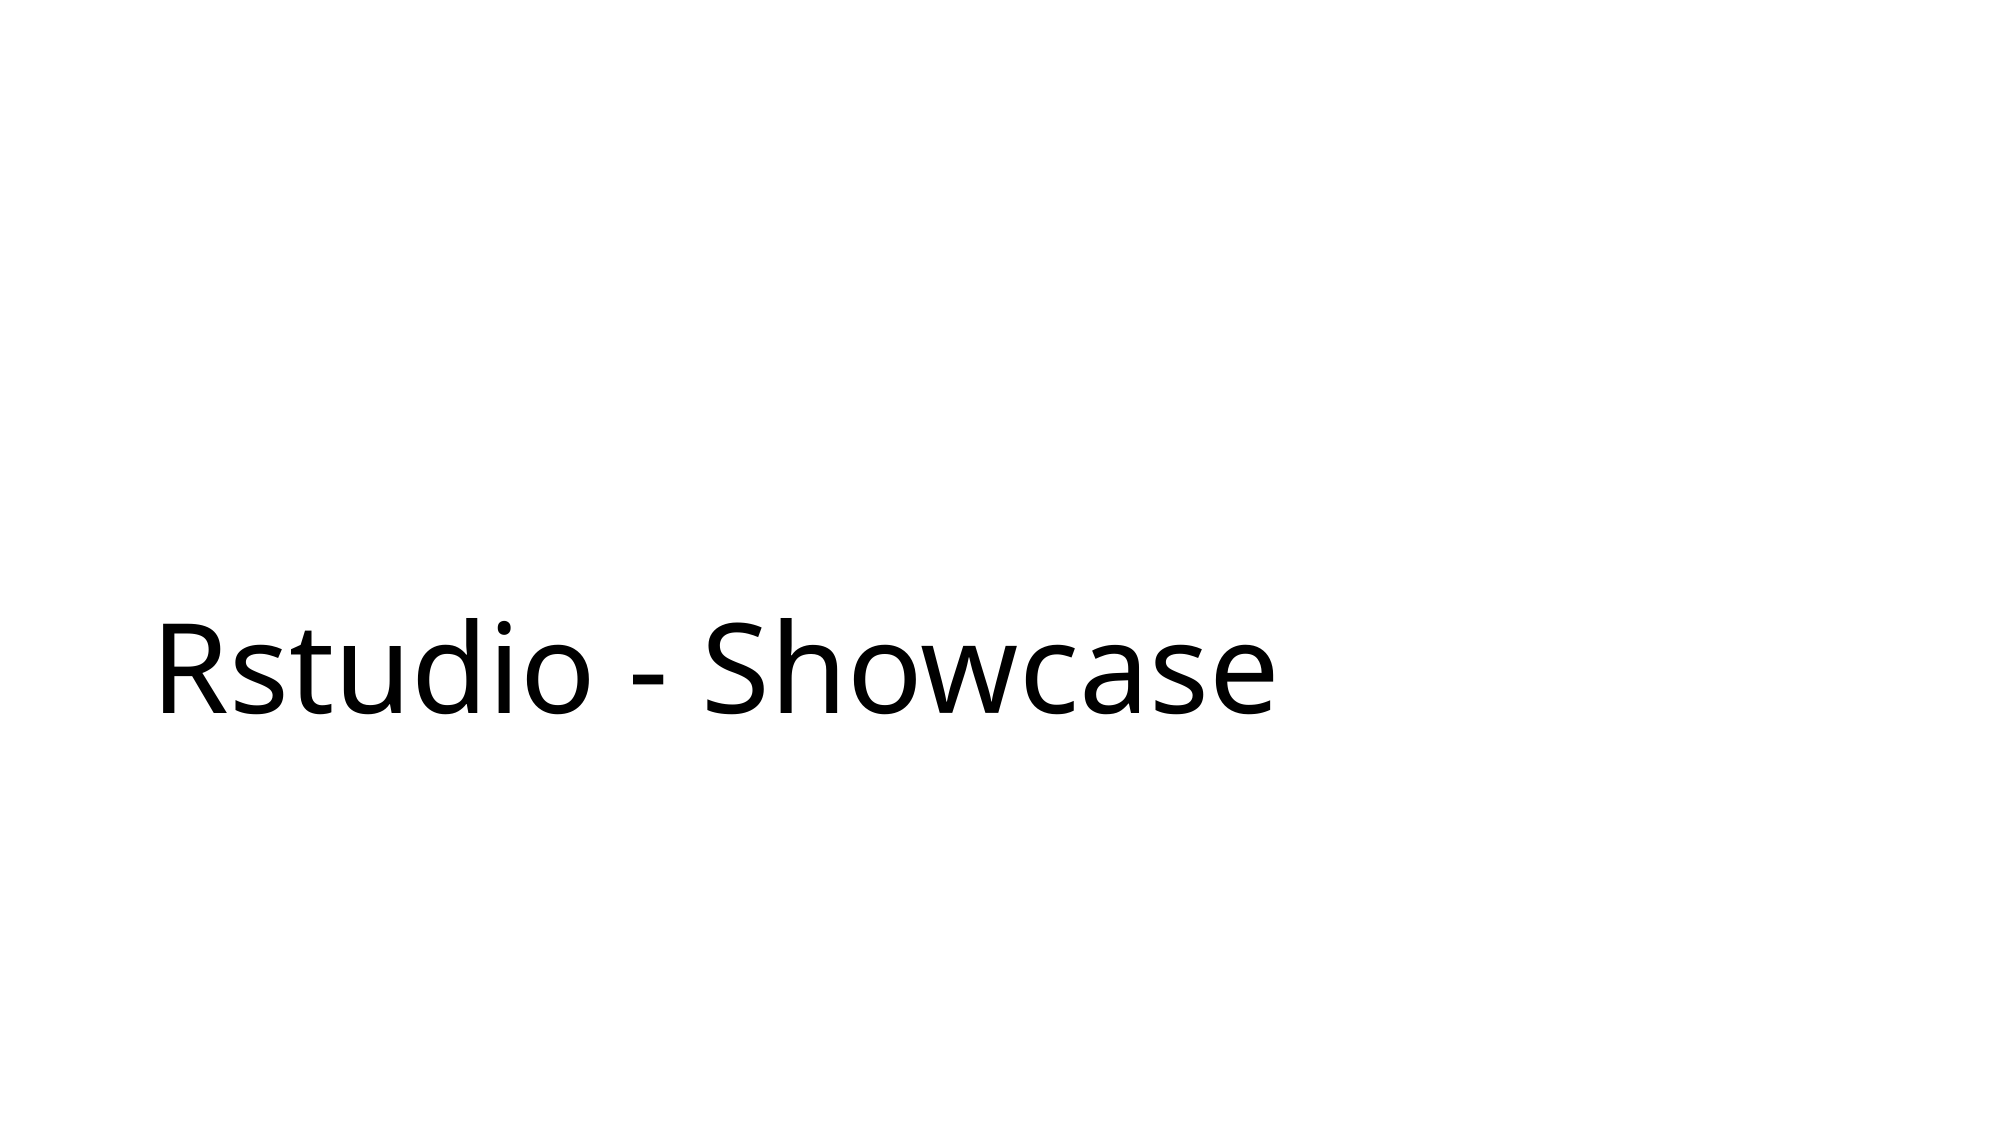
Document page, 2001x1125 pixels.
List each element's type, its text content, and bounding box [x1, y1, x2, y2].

title Rstudio - Showcase [136, 280, 1862, 749]
